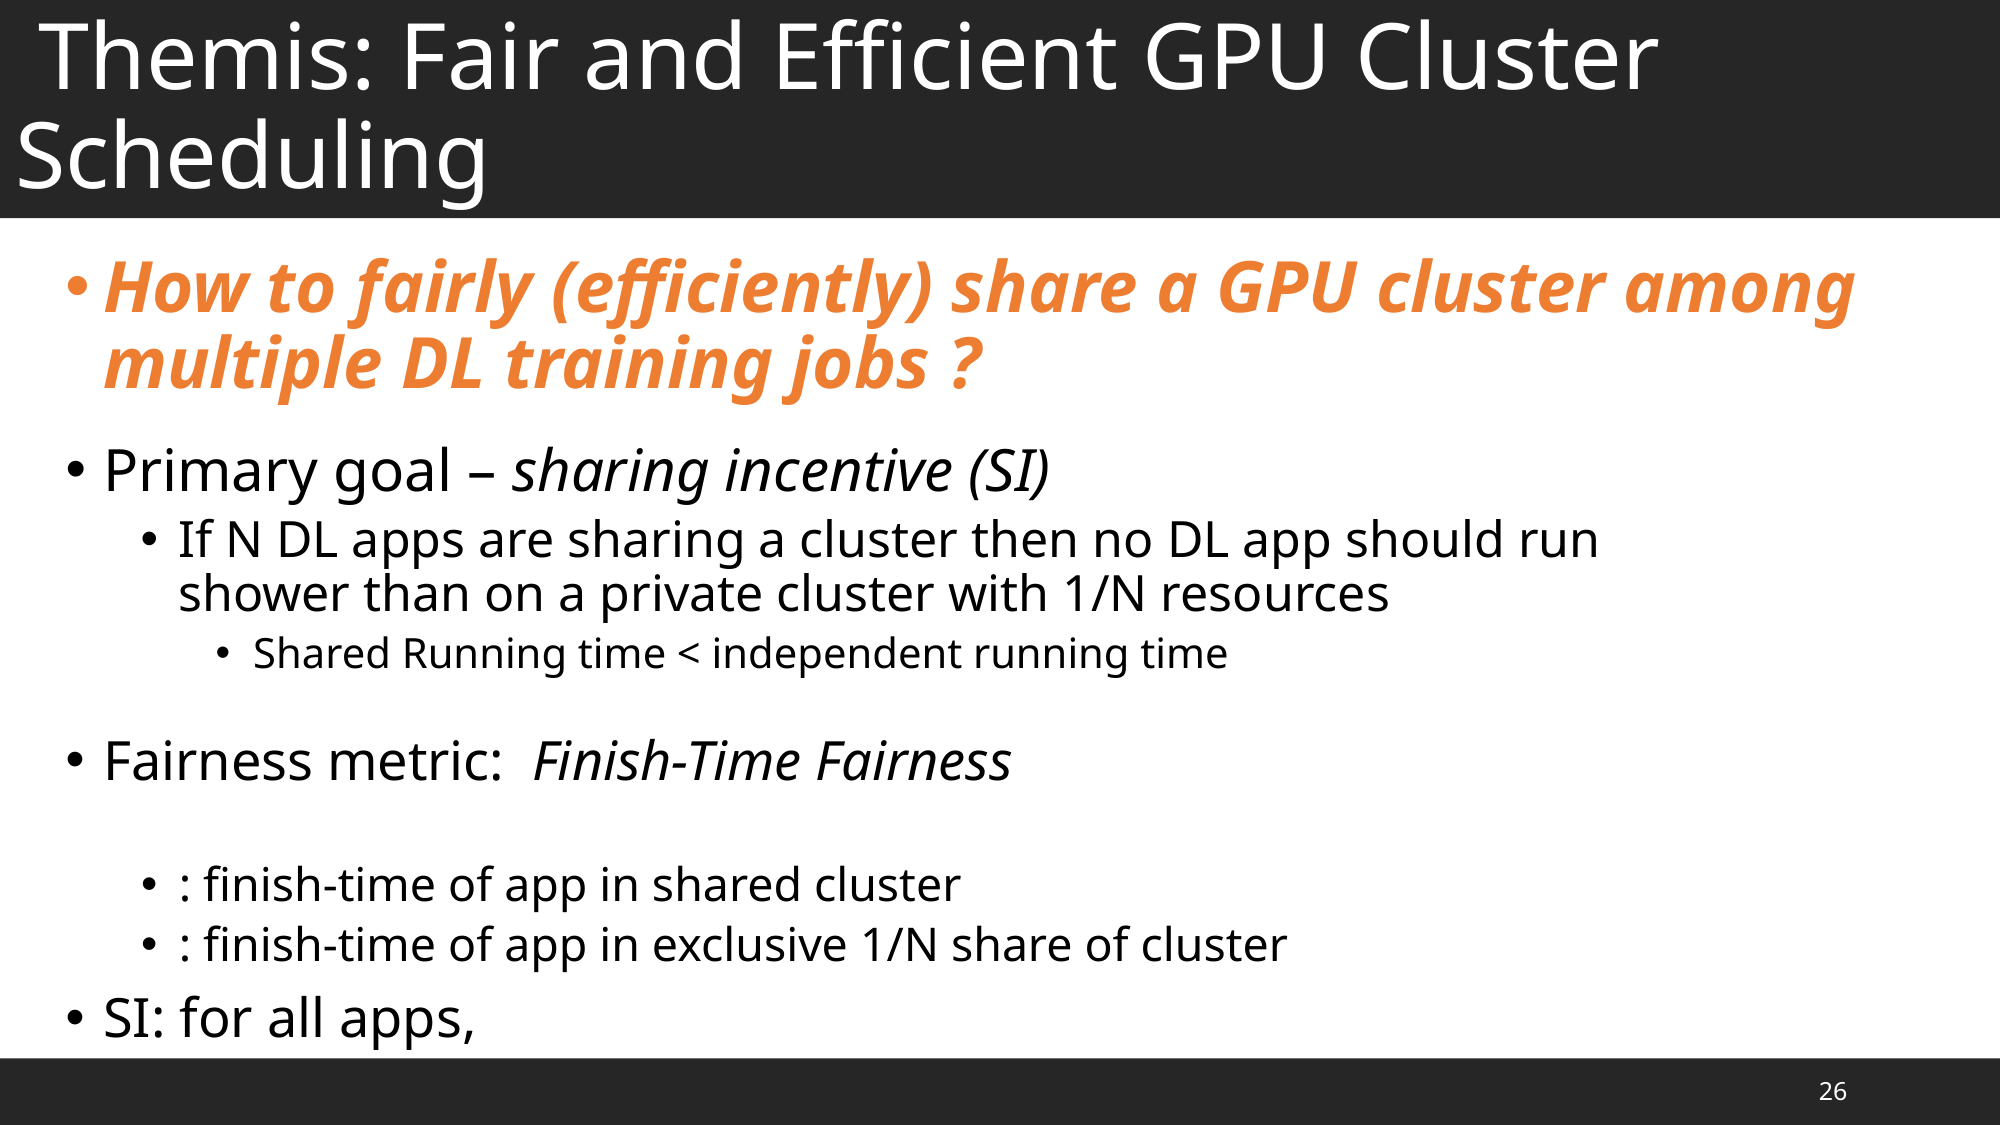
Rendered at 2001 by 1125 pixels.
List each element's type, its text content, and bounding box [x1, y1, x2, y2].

slide_number 25 [1412, 1062, 1863, 1123]
title Themis: Fair and Efficient GPU Cluster Scheduling [0, 0, 2000, 219]
list How to fairly (efficiently) share a GPU cluster among multiple DL training jobs ? [50, 243, 1950, 897]
text_box Primary goal – sharing incentive (SI) If N DL apps are sharing a cluster then no DL app should run shower than on a private cluster with 1/N resources Shared Running time < independent running time [50, 433, 1776, 732]
text_box [0, 1058, 2000, 1125]
